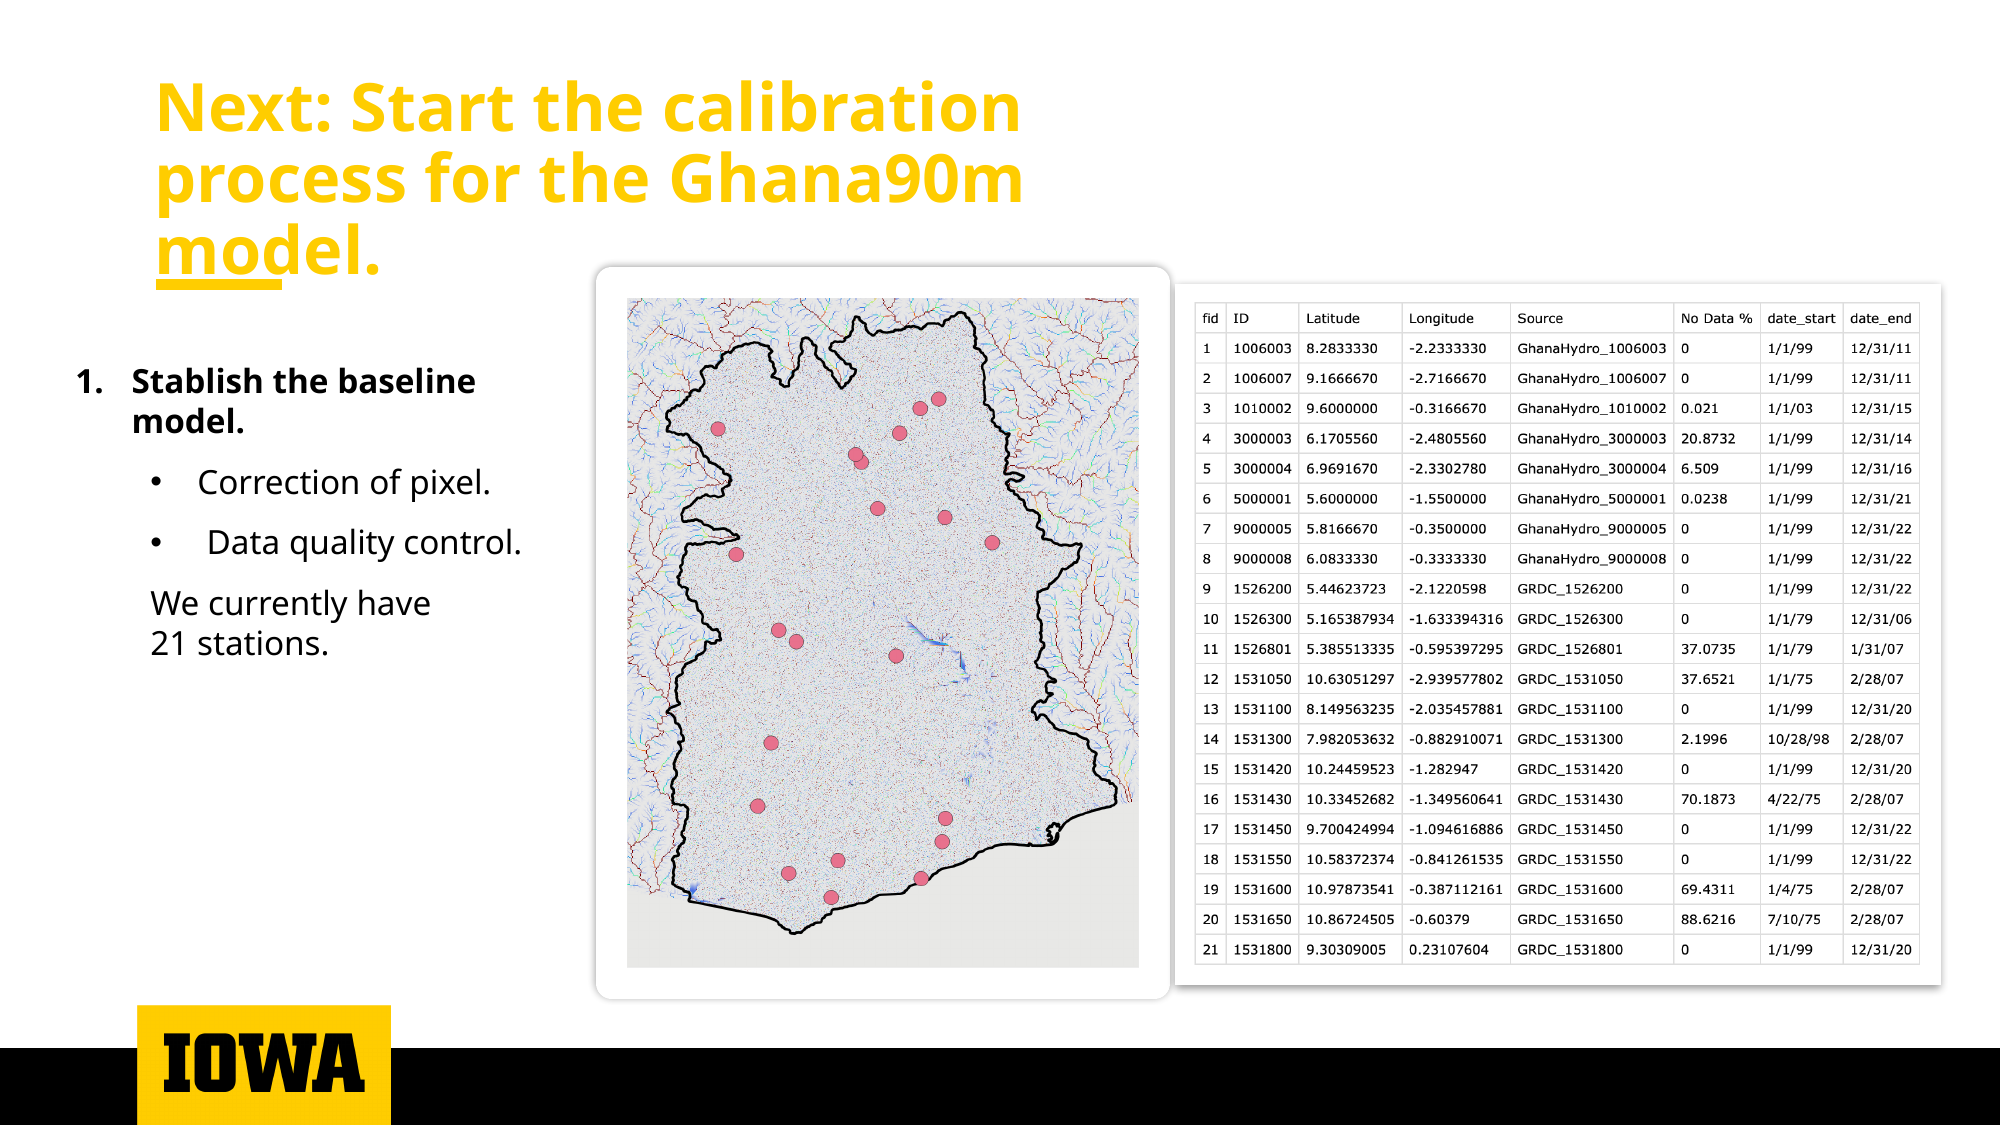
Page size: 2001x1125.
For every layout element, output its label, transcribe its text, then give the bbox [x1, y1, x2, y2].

picture [137, 1005, 391, 1125]
title Next: Start the calibration process for the Ghana90m model. [154, 102, 1190, 260]
picture [627, 297, 1139, 968]
text_box Stablish the baseline model. Correction of pixel. Data quality control. We currently have 21 stations. [60, 352, 542, 853]
picture [1189, 298, 1927, 971]
